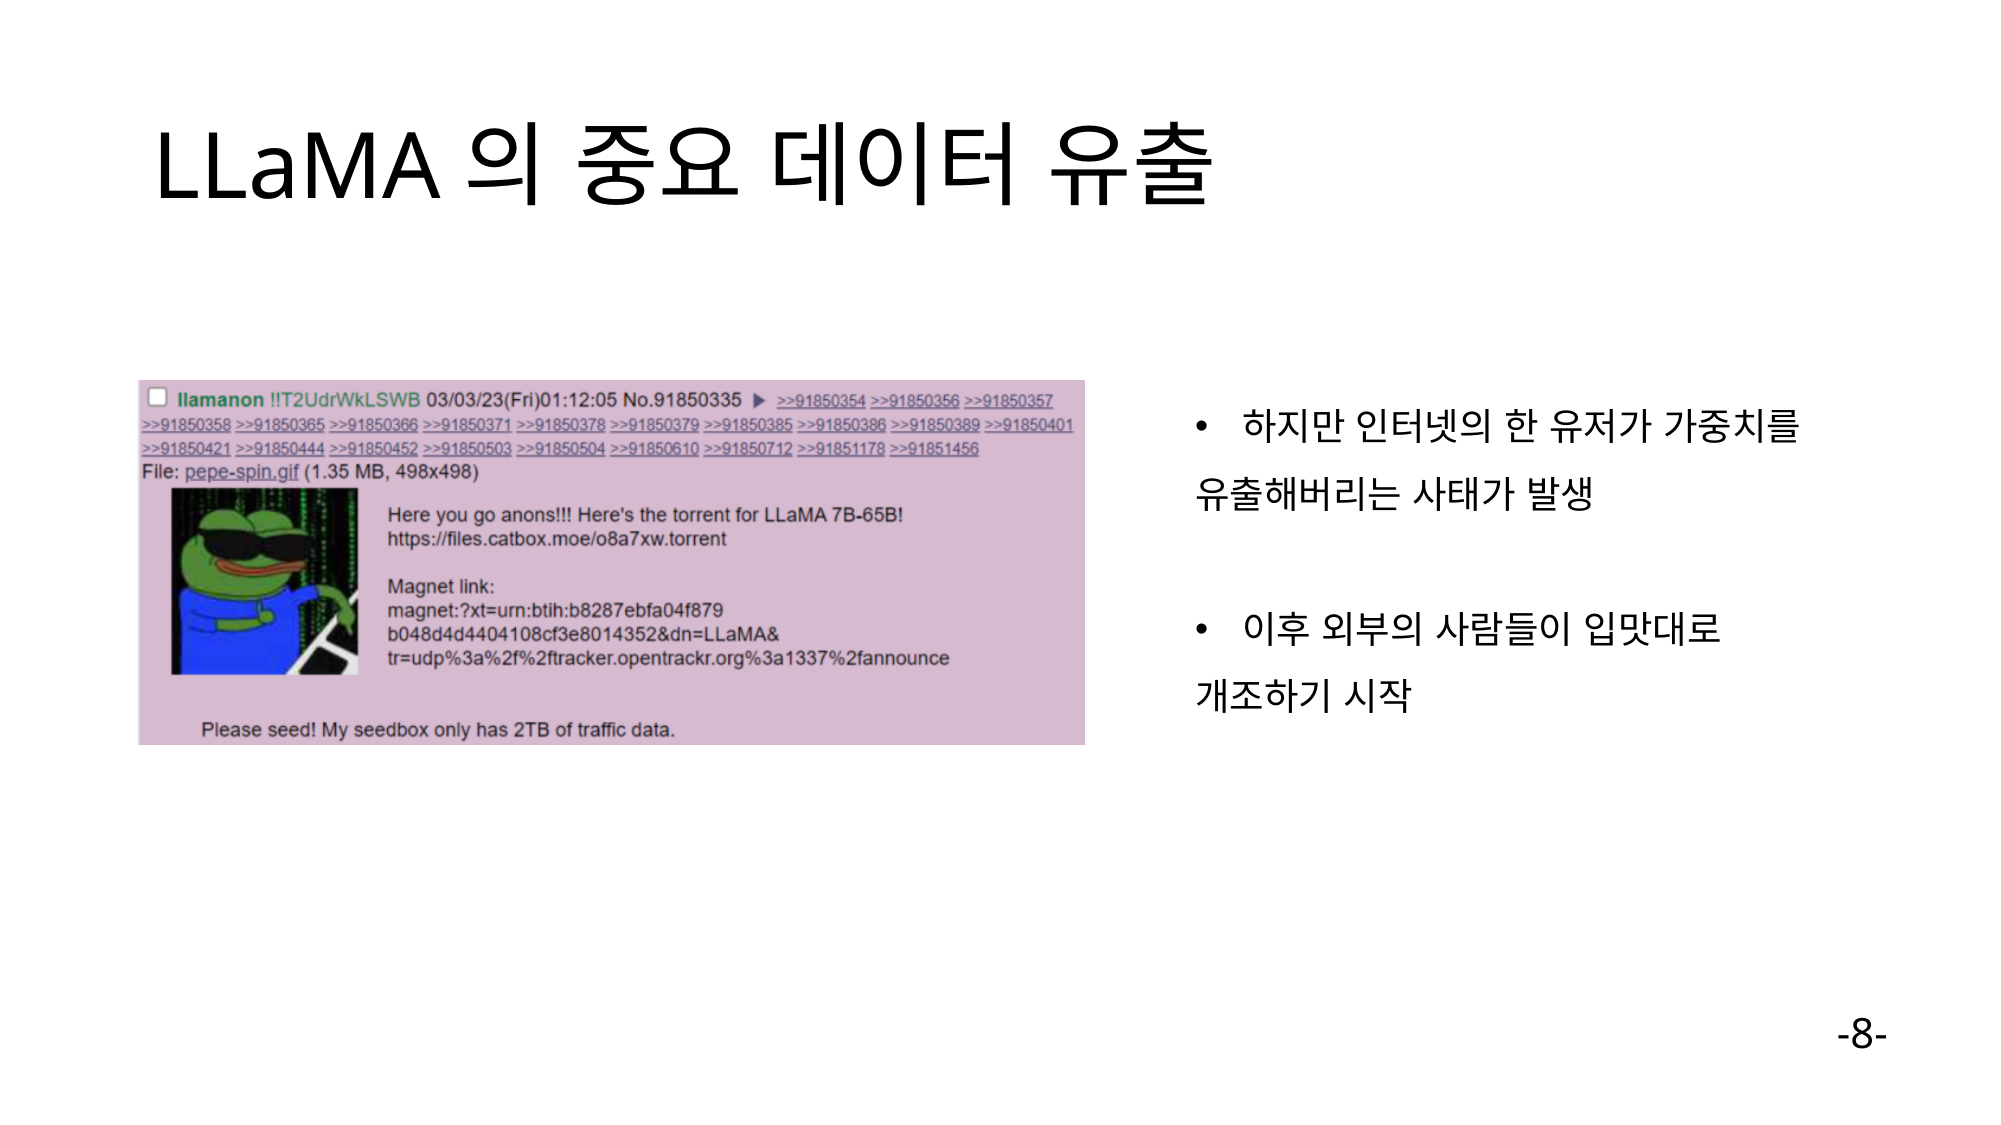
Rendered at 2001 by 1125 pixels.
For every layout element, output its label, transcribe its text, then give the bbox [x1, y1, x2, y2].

title LLaMA의 중요 데이터 유출 [137, 59, 1863, 278]
text_box 하지만 인터넷의 한 유저가 가중치를 유출해버리는 사태가 발생 이후 외부의 사람들이 입맛대로 개조하기 시작 [1180, 373, 1817, 726]
text_box -8- [1822, 999, 1903, 1065]
picture [136, 380, 1085, 745]
